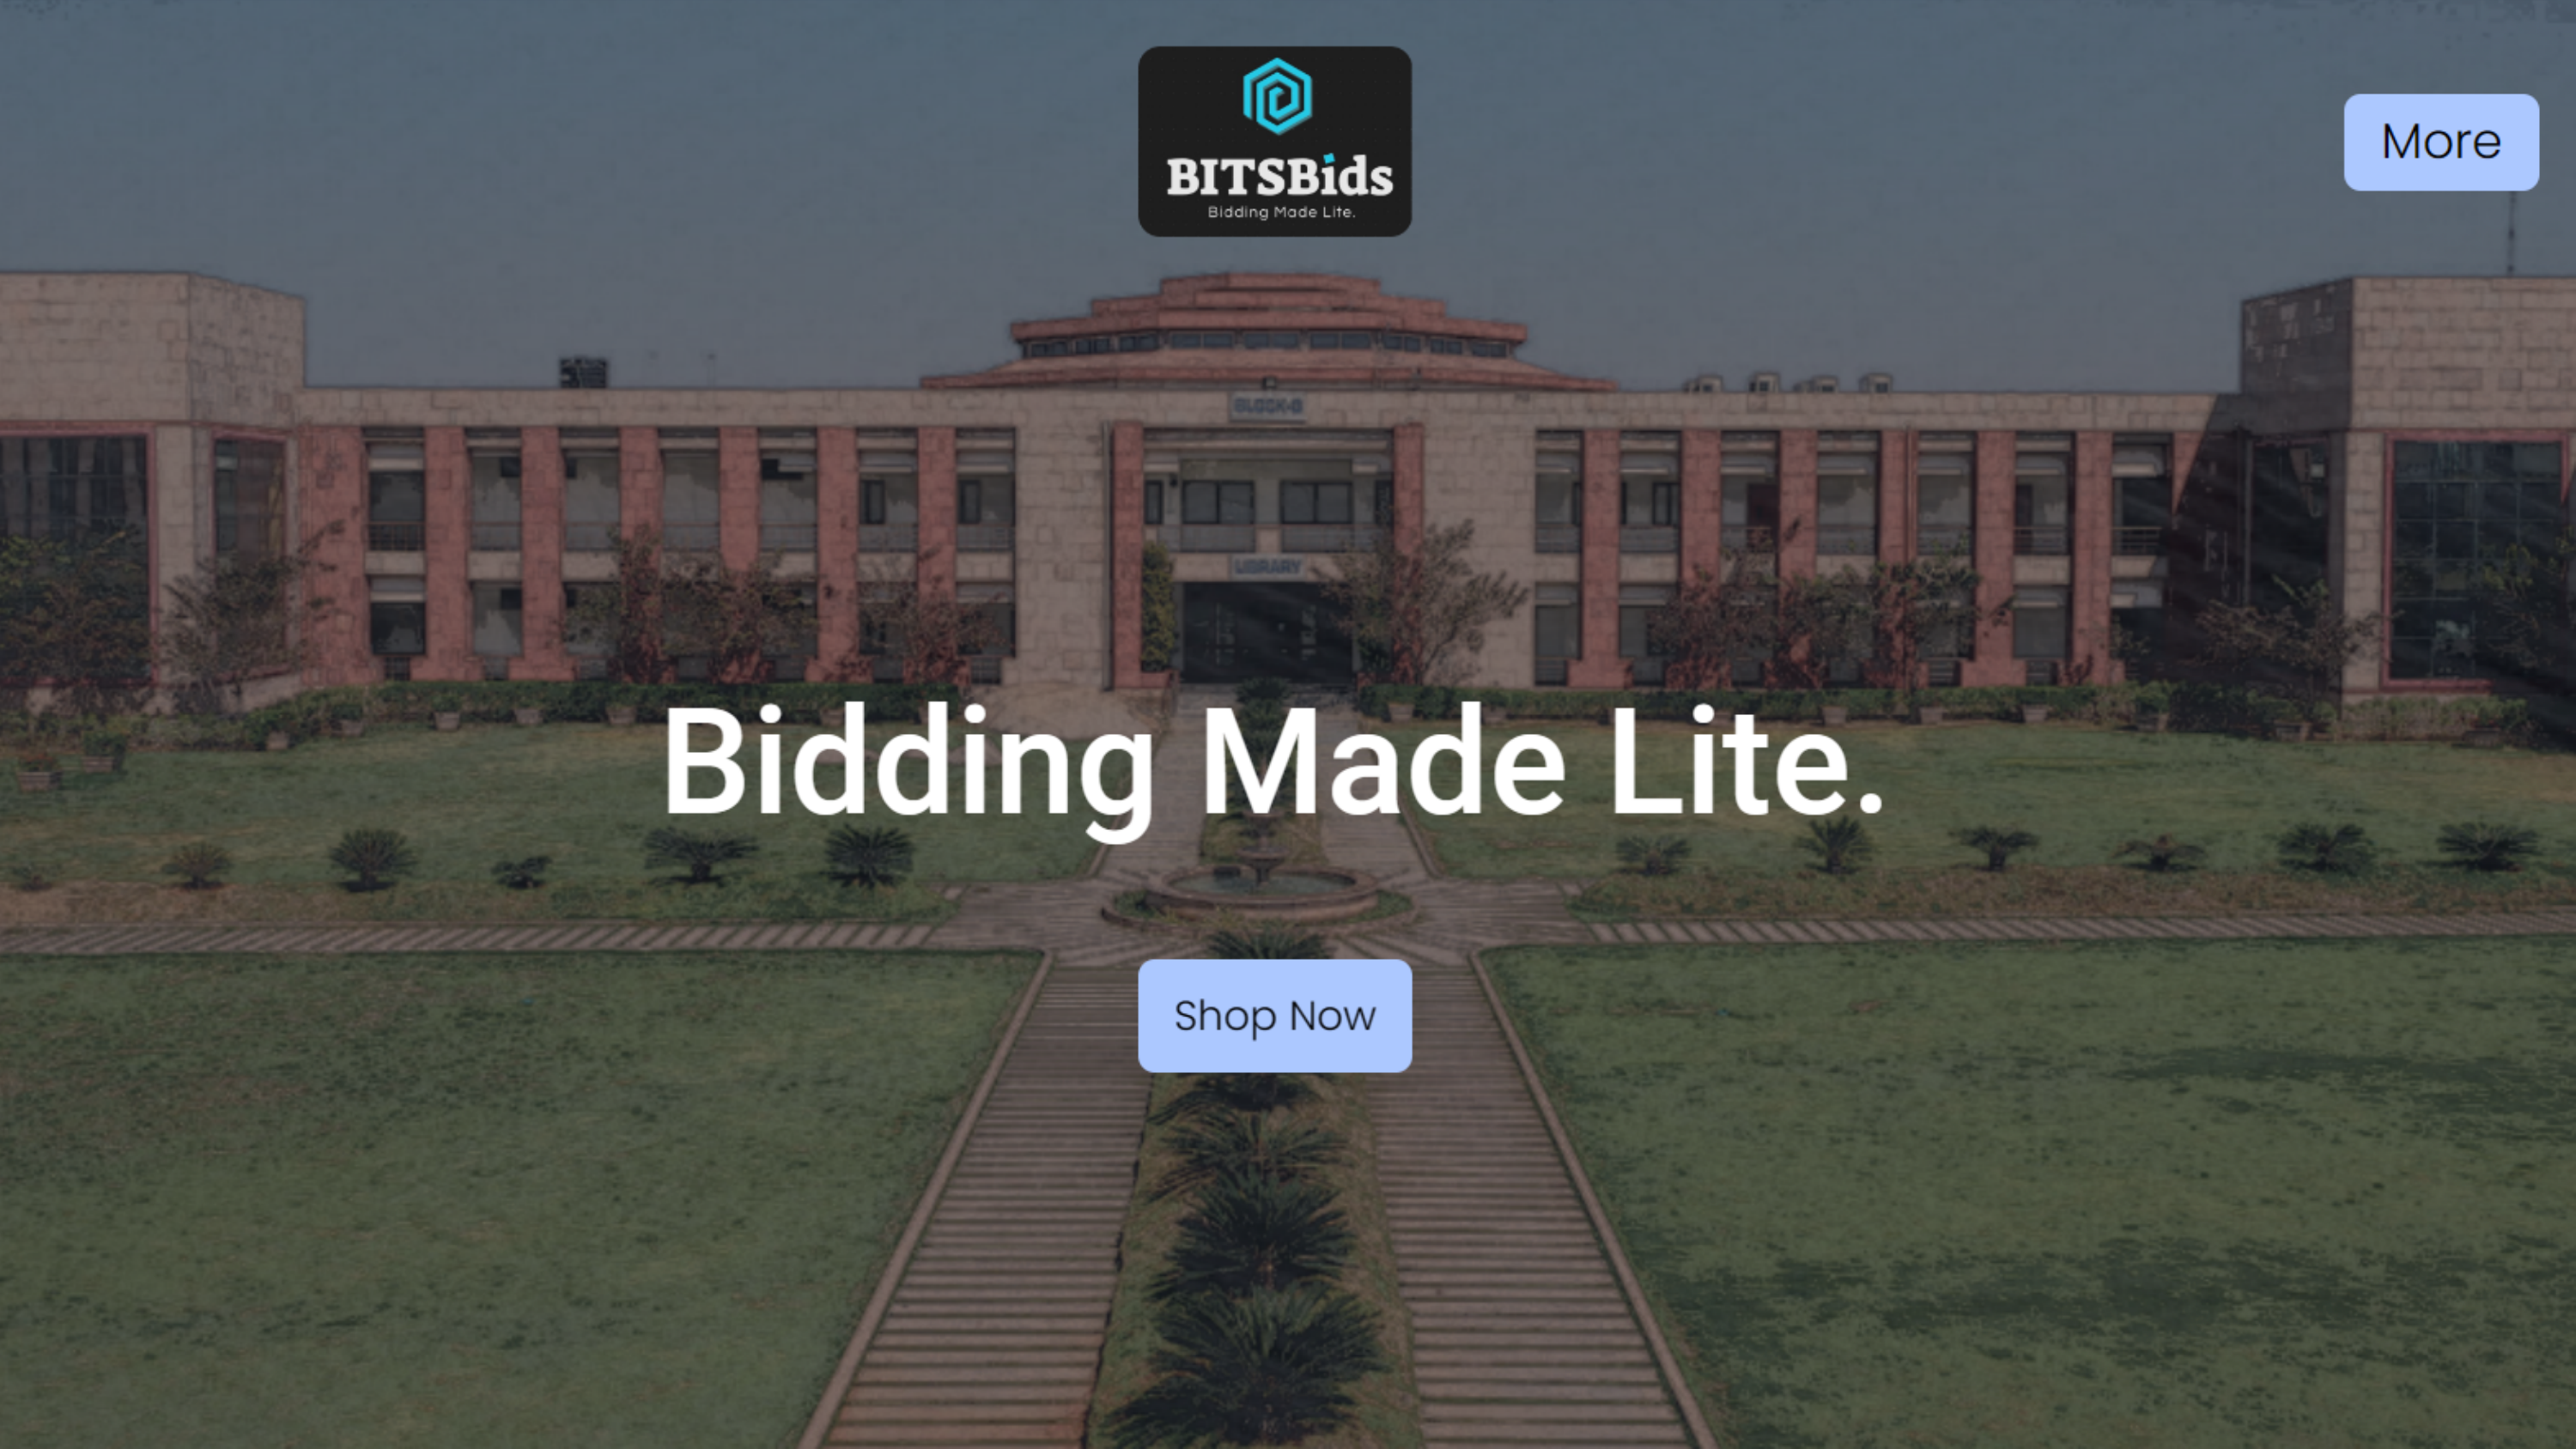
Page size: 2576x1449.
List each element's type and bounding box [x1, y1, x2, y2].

text_box [0, 0, 2576, 1449]
